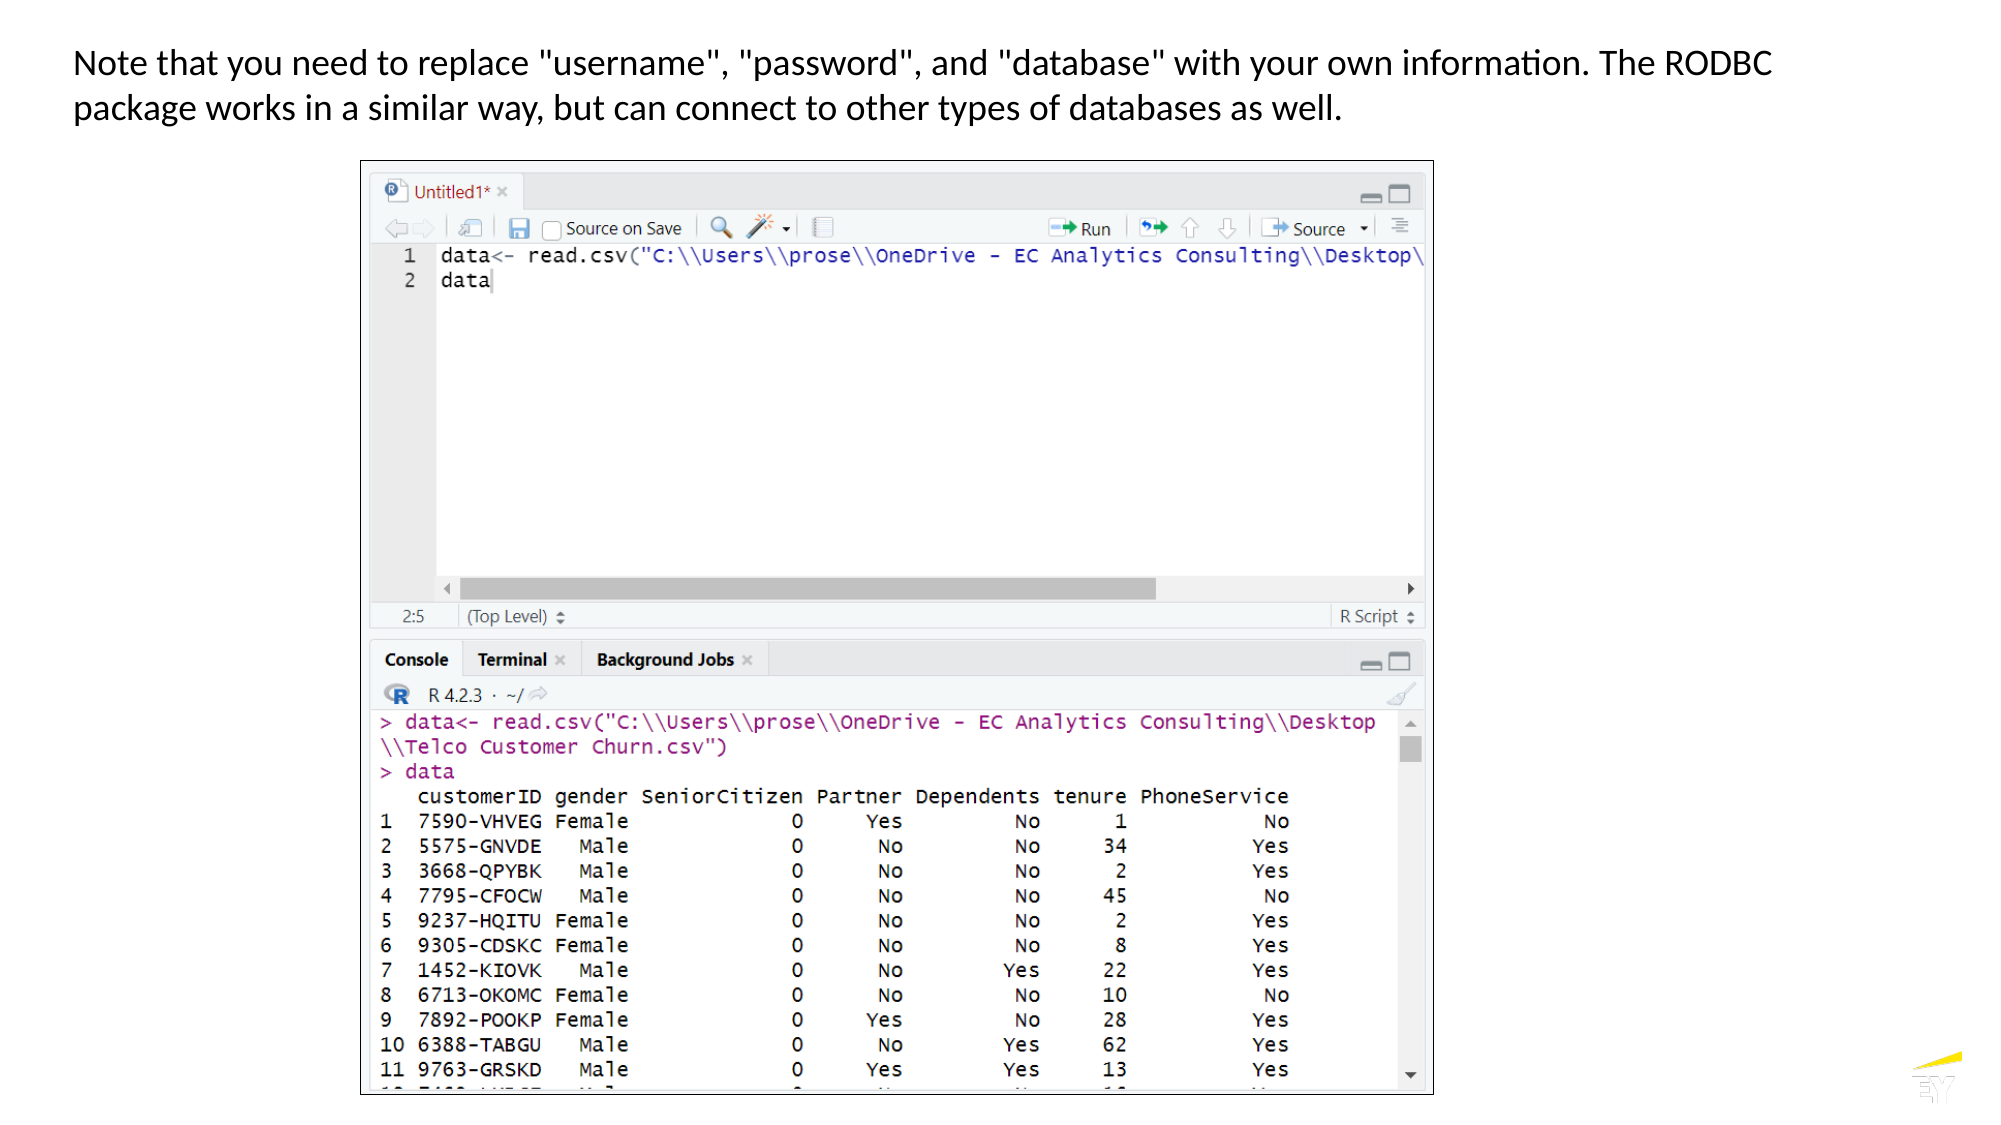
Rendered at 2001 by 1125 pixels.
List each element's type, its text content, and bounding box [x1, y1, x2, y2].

picture [360, 160, 1434, 1095]
picture [1912, 1051, 1962, 1103]
text_box Note that you need to replace "username", "password", and "database" with your own information. The RODBC package works in a similar way, but can connect to other types of databases as well. [58, 30, 1880, 136]
